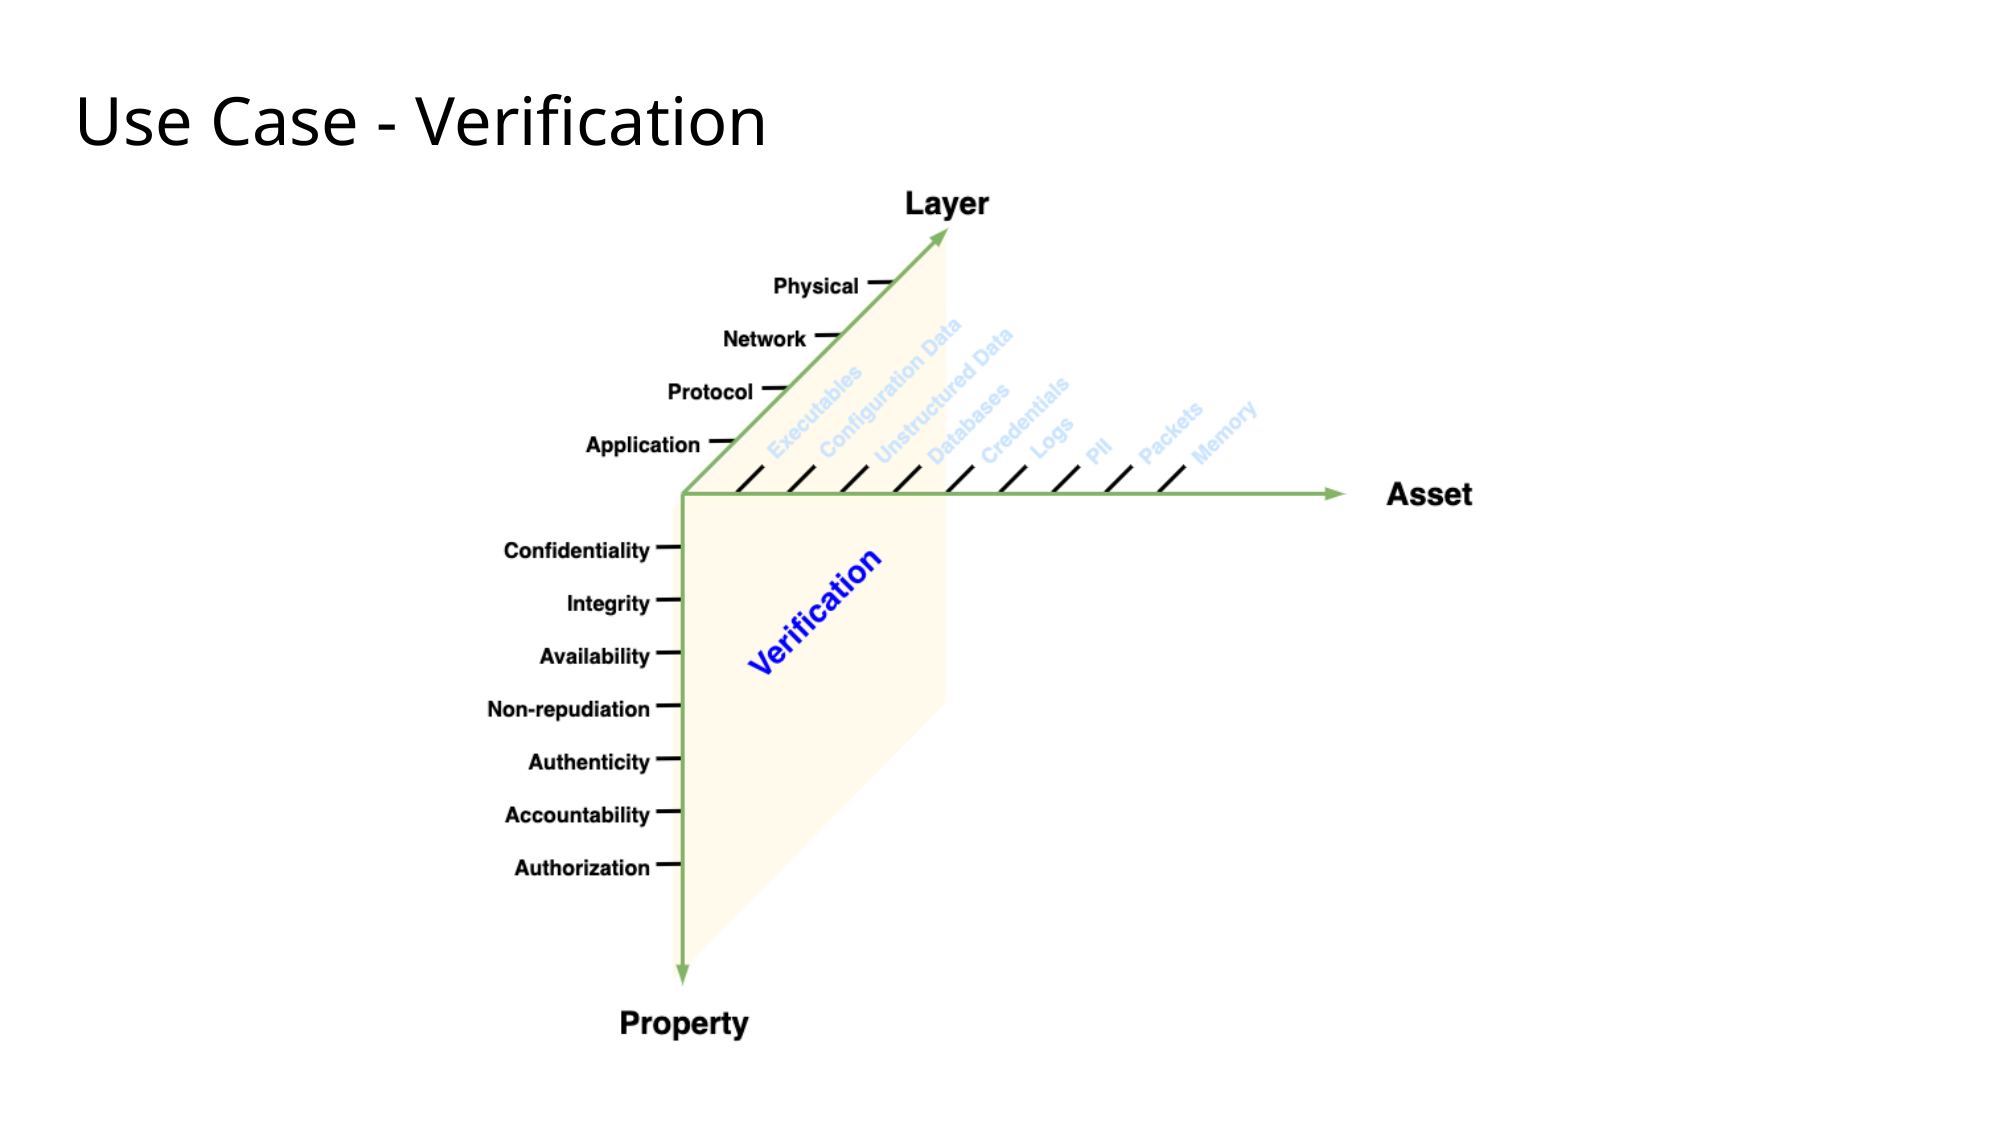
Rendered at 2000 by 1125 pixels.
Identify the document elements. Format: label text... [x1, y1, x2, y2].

title Use Case - Verification [74, 75, 1925, 162]
picture [483, 176, 1516, 1050]
